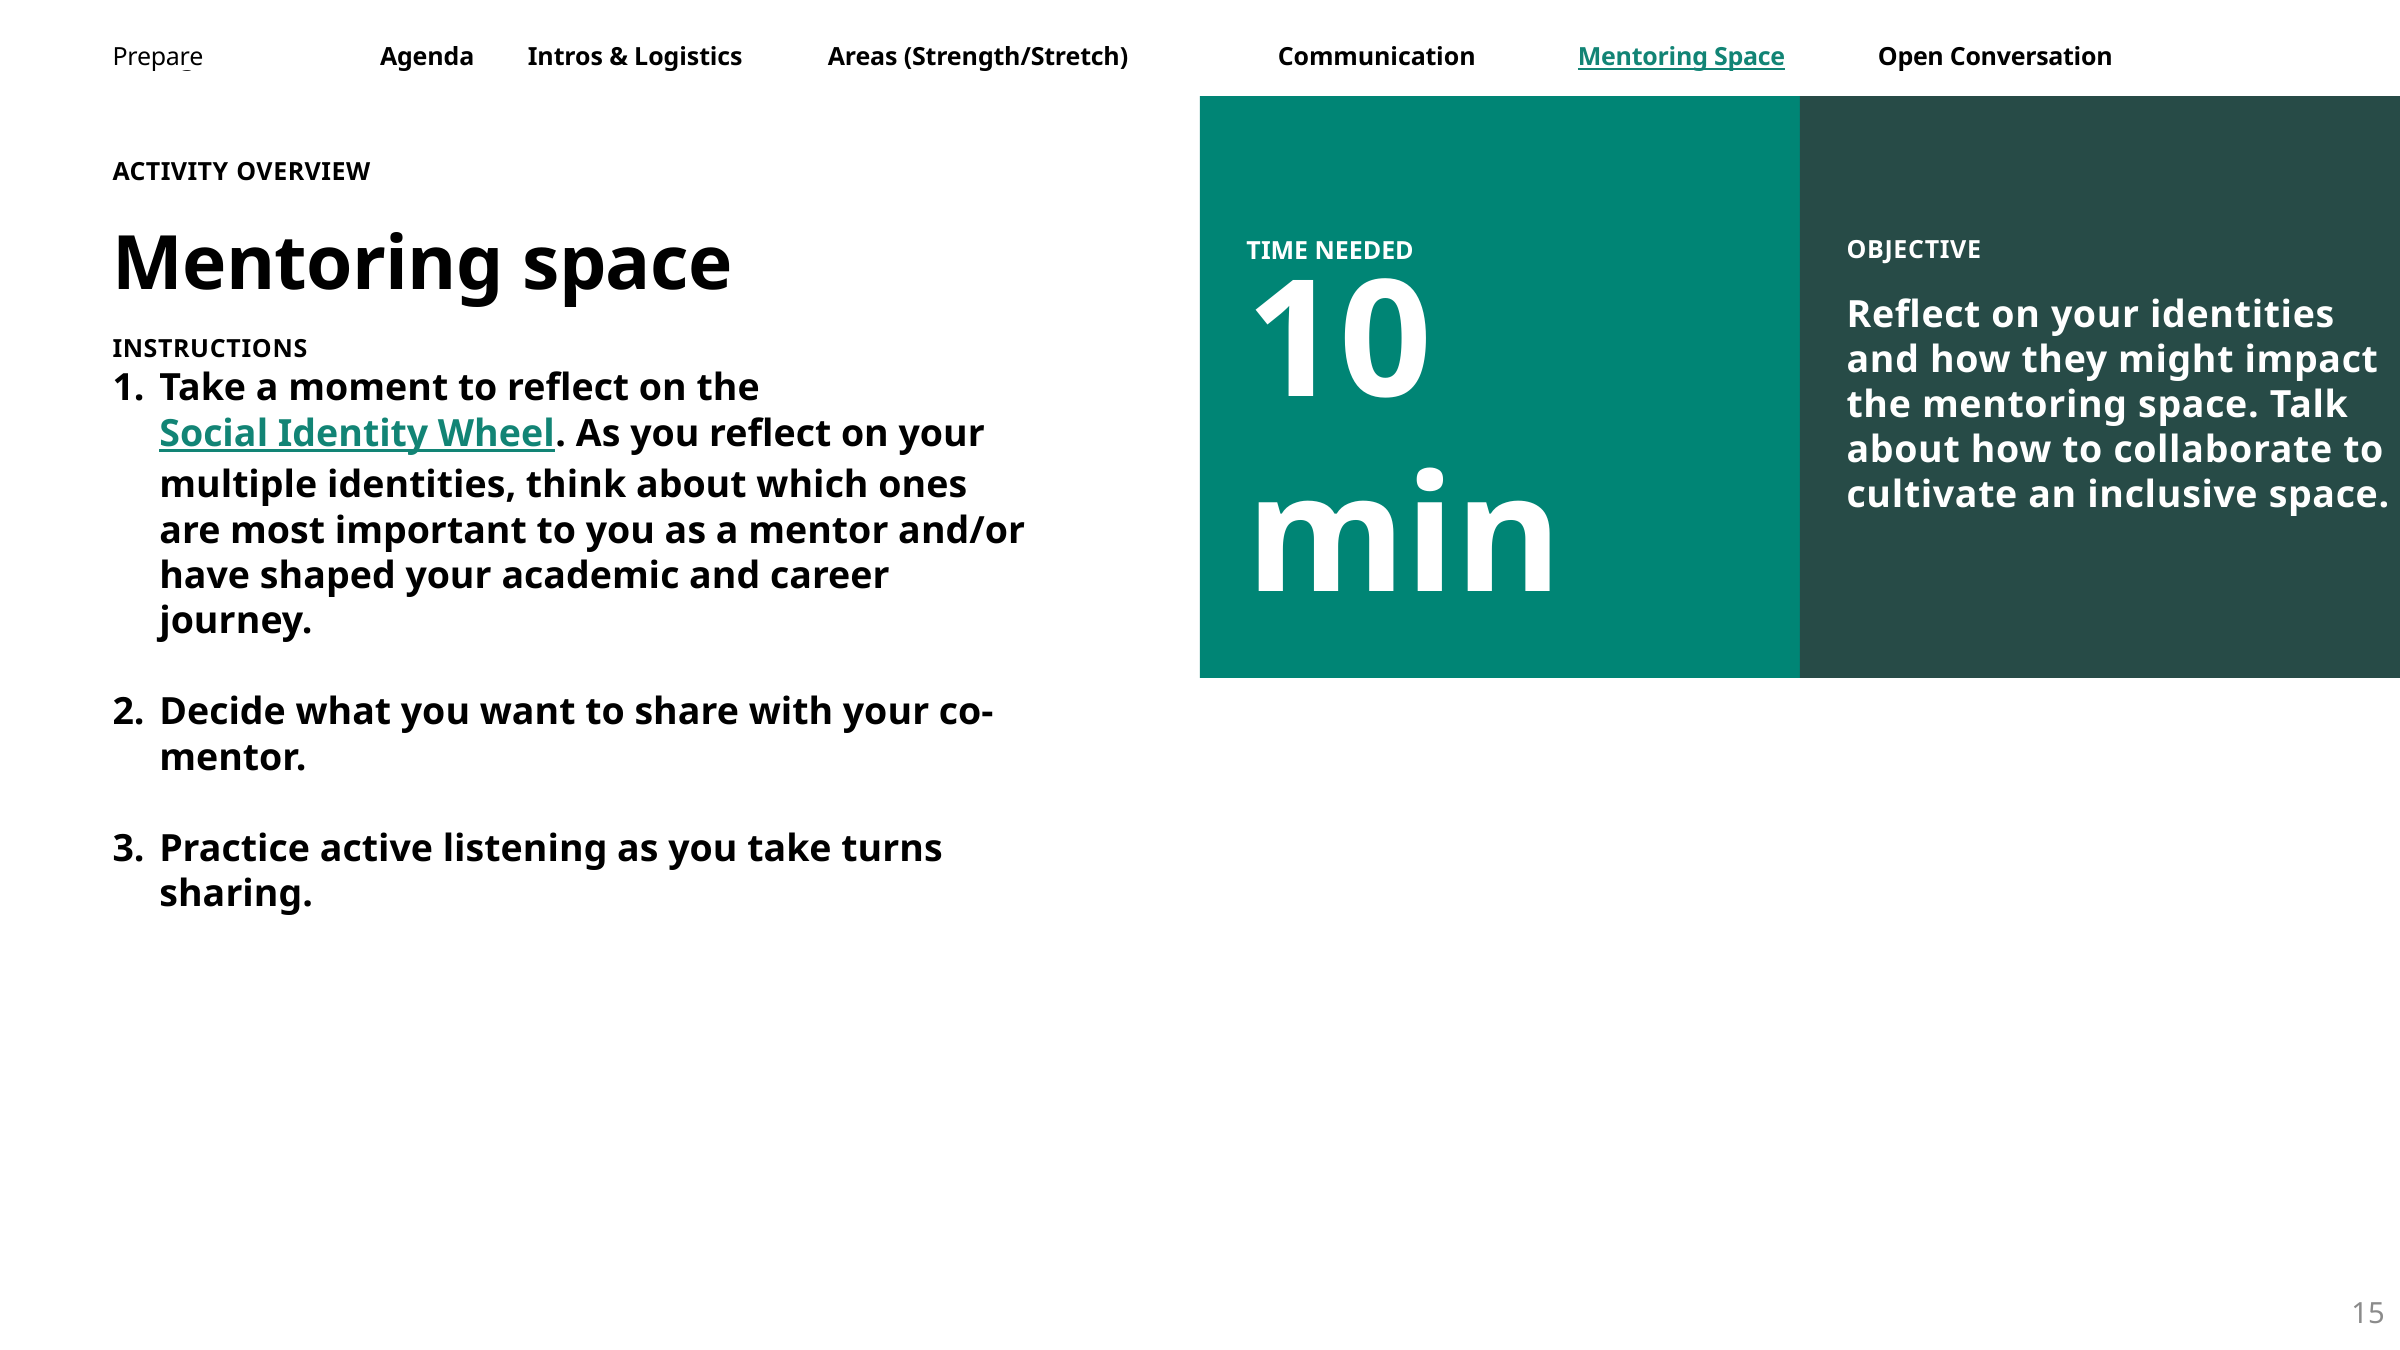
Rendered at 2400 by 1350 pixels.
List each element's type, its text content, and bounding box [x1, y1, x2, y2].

slide_number 15 [1860, 1278, 2400, 1350]
text_box ACTIVITY OVERVIEW Mentoring space INSTRUCTIONS Take a moment to reflect on the Social Identity Wheel. As you reflect on your multiple identities, think about which ones are most important to you as a mentor and/or have shaped your academic and career journey. Decide what you want to share with your co-mentor. Practice active listening as you take turns sharing. [110, 143, 1035, 914]
list 10 min [1246, 234, 1772, 473]
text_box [347, 40, 2317, 76]
list TIME NEEDED [1246, 234, 1450, 267]
text_box OBJECTIVE Reflect on your identities and how they might impact the mentoring space. Talk about how to collaborate to cultivate an inclusive space. [1799, 86, 2400, 515]
text_box Prepare [110, 40, 347, 71]
